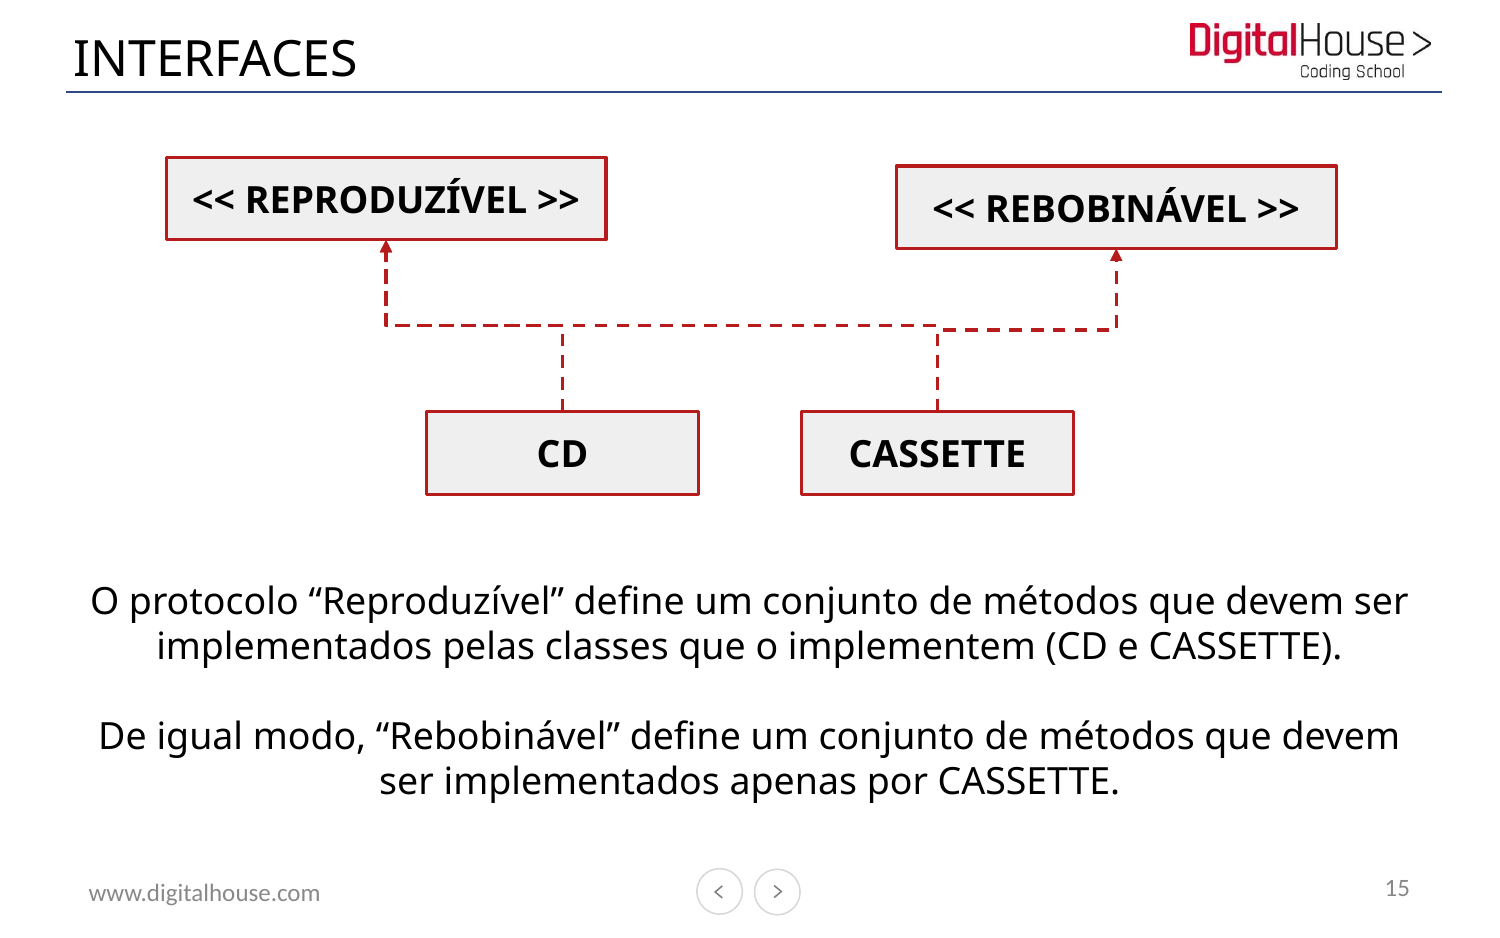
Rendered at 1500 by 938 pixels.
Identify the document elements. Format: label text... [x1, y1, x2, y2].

title INTERFACES [73, 23, 1074, 89]
text_box O protocolo “Reproduzível” define um conjunto de métodos que devem ser implementados pelas classes que o implementem (CD e CASSETTE). De igual modo, “Rebobinável” define um conjunto de métodos que devem ser implementados apenas por CASSETTE. [52, 548, 1447, 831]
slide_number 15 [1074, 861, 1425, 911]
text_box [388, 237, 561, 415]
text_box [944, 240, 1109, 420]
text_box CD [426, 411, 570, 495]
picture [1190, 23, 1431, 80]
text_box CASSETTE [801, 411, 1074, 495]
text_box << REPRODUZÍVEL >> [166, 157, 570, 240]
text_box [575, 49, 748, 602]
text_box << REBOBINÁVEL >> [896, 166, 1337, 249]
